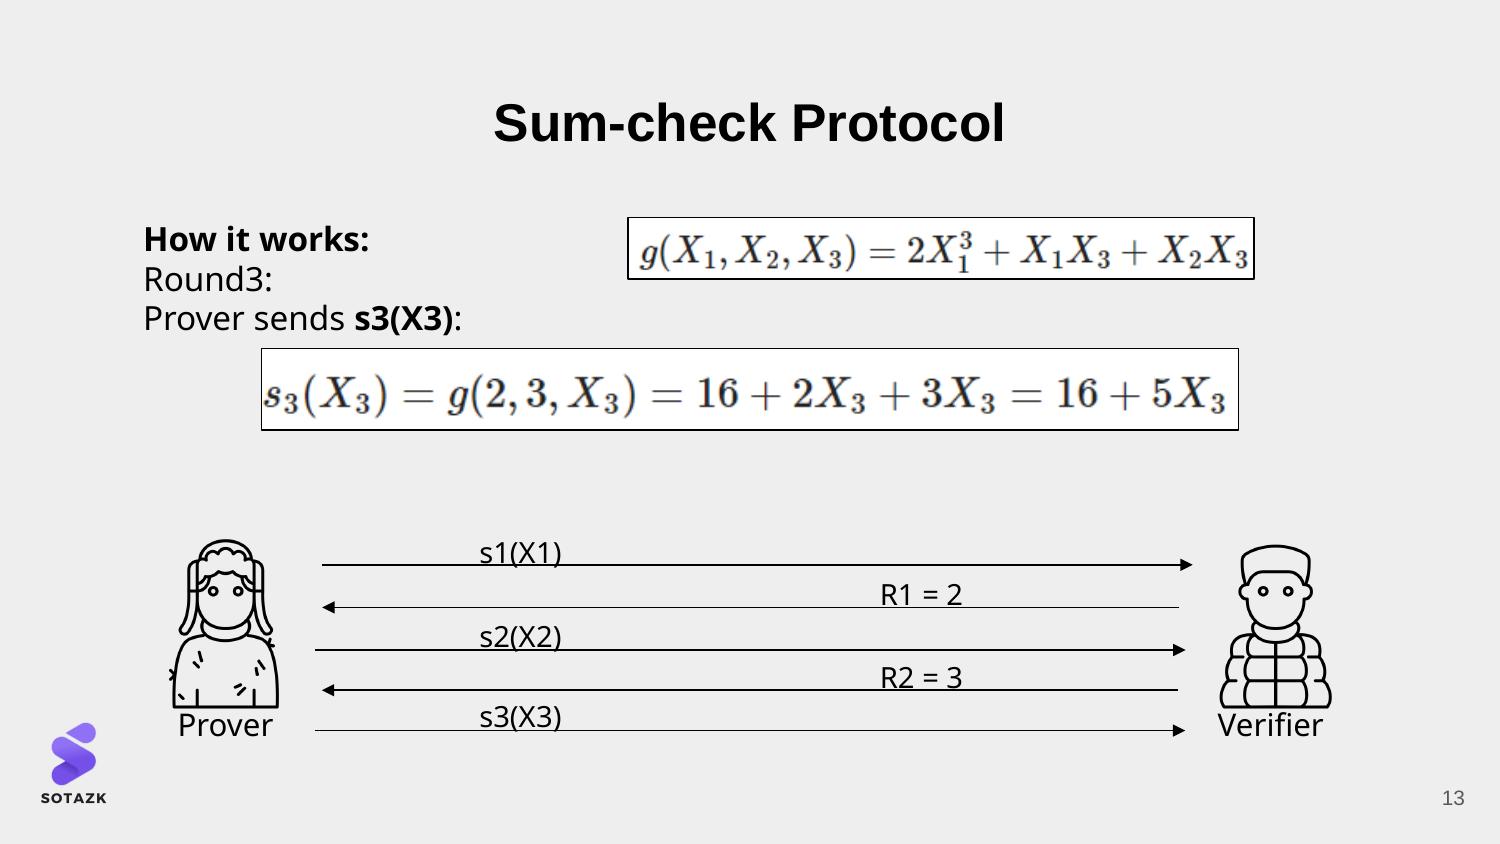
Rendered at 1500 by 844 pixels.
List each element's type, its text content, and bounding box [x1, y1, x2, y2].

picture [628, 217, 1254, 279]
text_box s1(X1) [464, 518, 621, 561]
text_box R2 = 3 [864, 659, 1022, 686]
text_box How it works: Round3: Prover sends s3(X3): [128, 202, 1373, 540]
picture [29, 719, 120, 806]
picture [127, 523, 323, 719]
text_box s2(X2) [464, 615, 621, 645]
text_box R1 = 2 [864, 573, 1022, 603]
picture [261, 348, 1238, 430]
picture [1178, 523, 1373, 719]
slide_number ‹#› [1389, 764, 1480, 830]
text_box s3(X3) [464, 683, 621, 689]
text_box s3(X3) [464, 698, 621, 725]
text_box Verifier [1202, 727, 1349, 751]
text_box R2 = 3 [864, 644, 1022, 649]
text_box Prover [162, 727, 309, 751]
title Sum-check Protocol [51, 72, 1449, 167]
